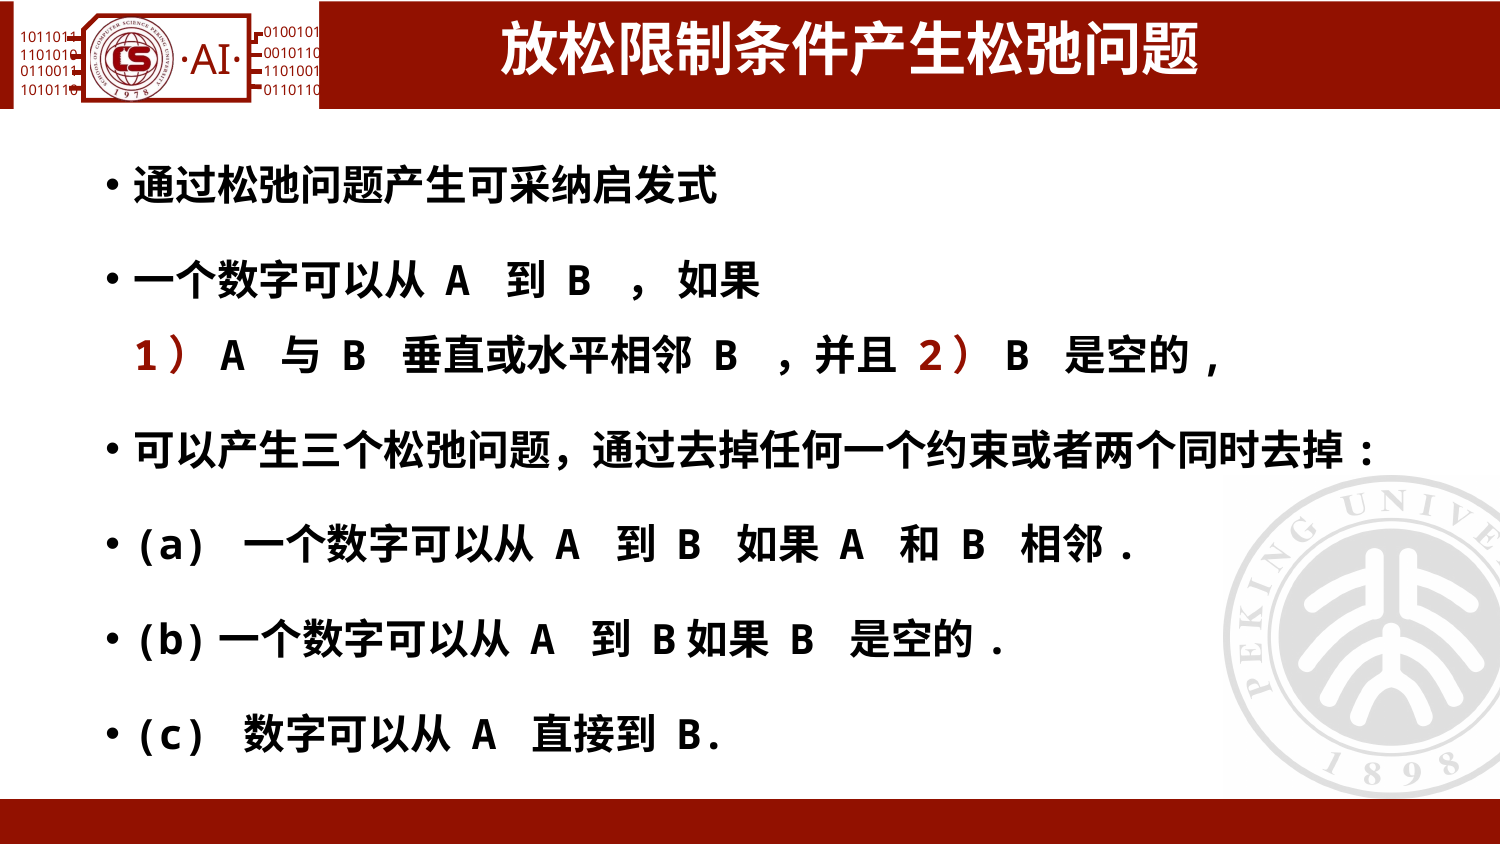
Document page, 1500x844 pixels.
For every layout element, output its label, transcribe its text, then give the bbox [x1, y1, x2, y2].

list 通过松弛问题产生可采纳启发式 一个数字可以从 A 到 B ， 如果 1）A 与 B 垂直或水平相邻 B ，并且 2）B 是空的, 可以产生三个松弛问题，通过去掉任何一个约束或者两个同时去掉: (a) 一个数字可以从 A 到 B 如果 A 和 B 相邻. (b)一个数字可以从 A 到 B如果 B 是空的. (c) 数字可以从 A 直接到 B. [90, 126, 1406, 768]
title 放松限制条件产生松弛问题 [319, 19, 1382, 84]
picture [88, 15, 175, 103]
